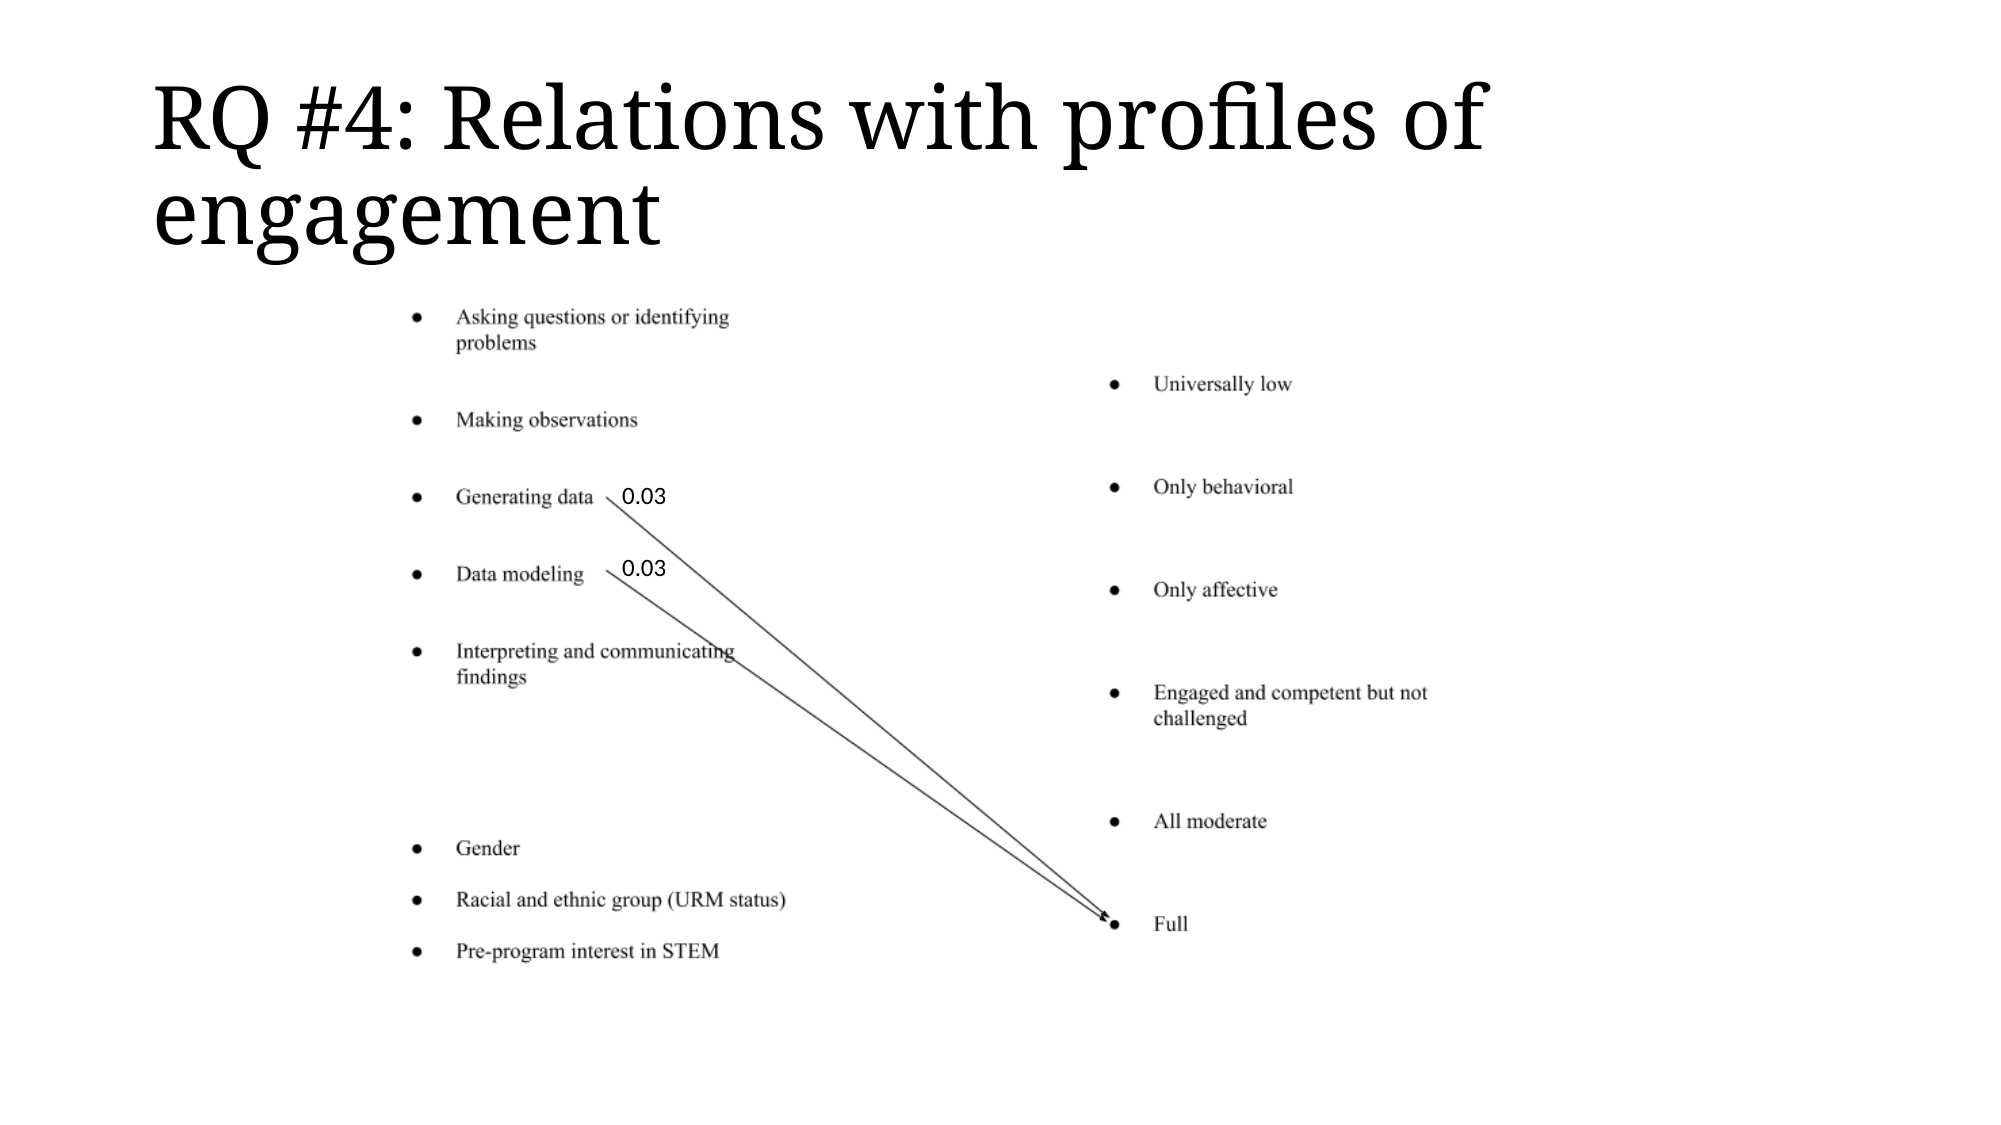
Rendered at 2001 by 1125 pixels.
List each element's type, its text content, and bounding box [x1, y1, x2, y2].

picture [320, 246, 1517, 1045]
title RQ #4: Relations with profiles of engagement [137, 59, 1939, 278]
